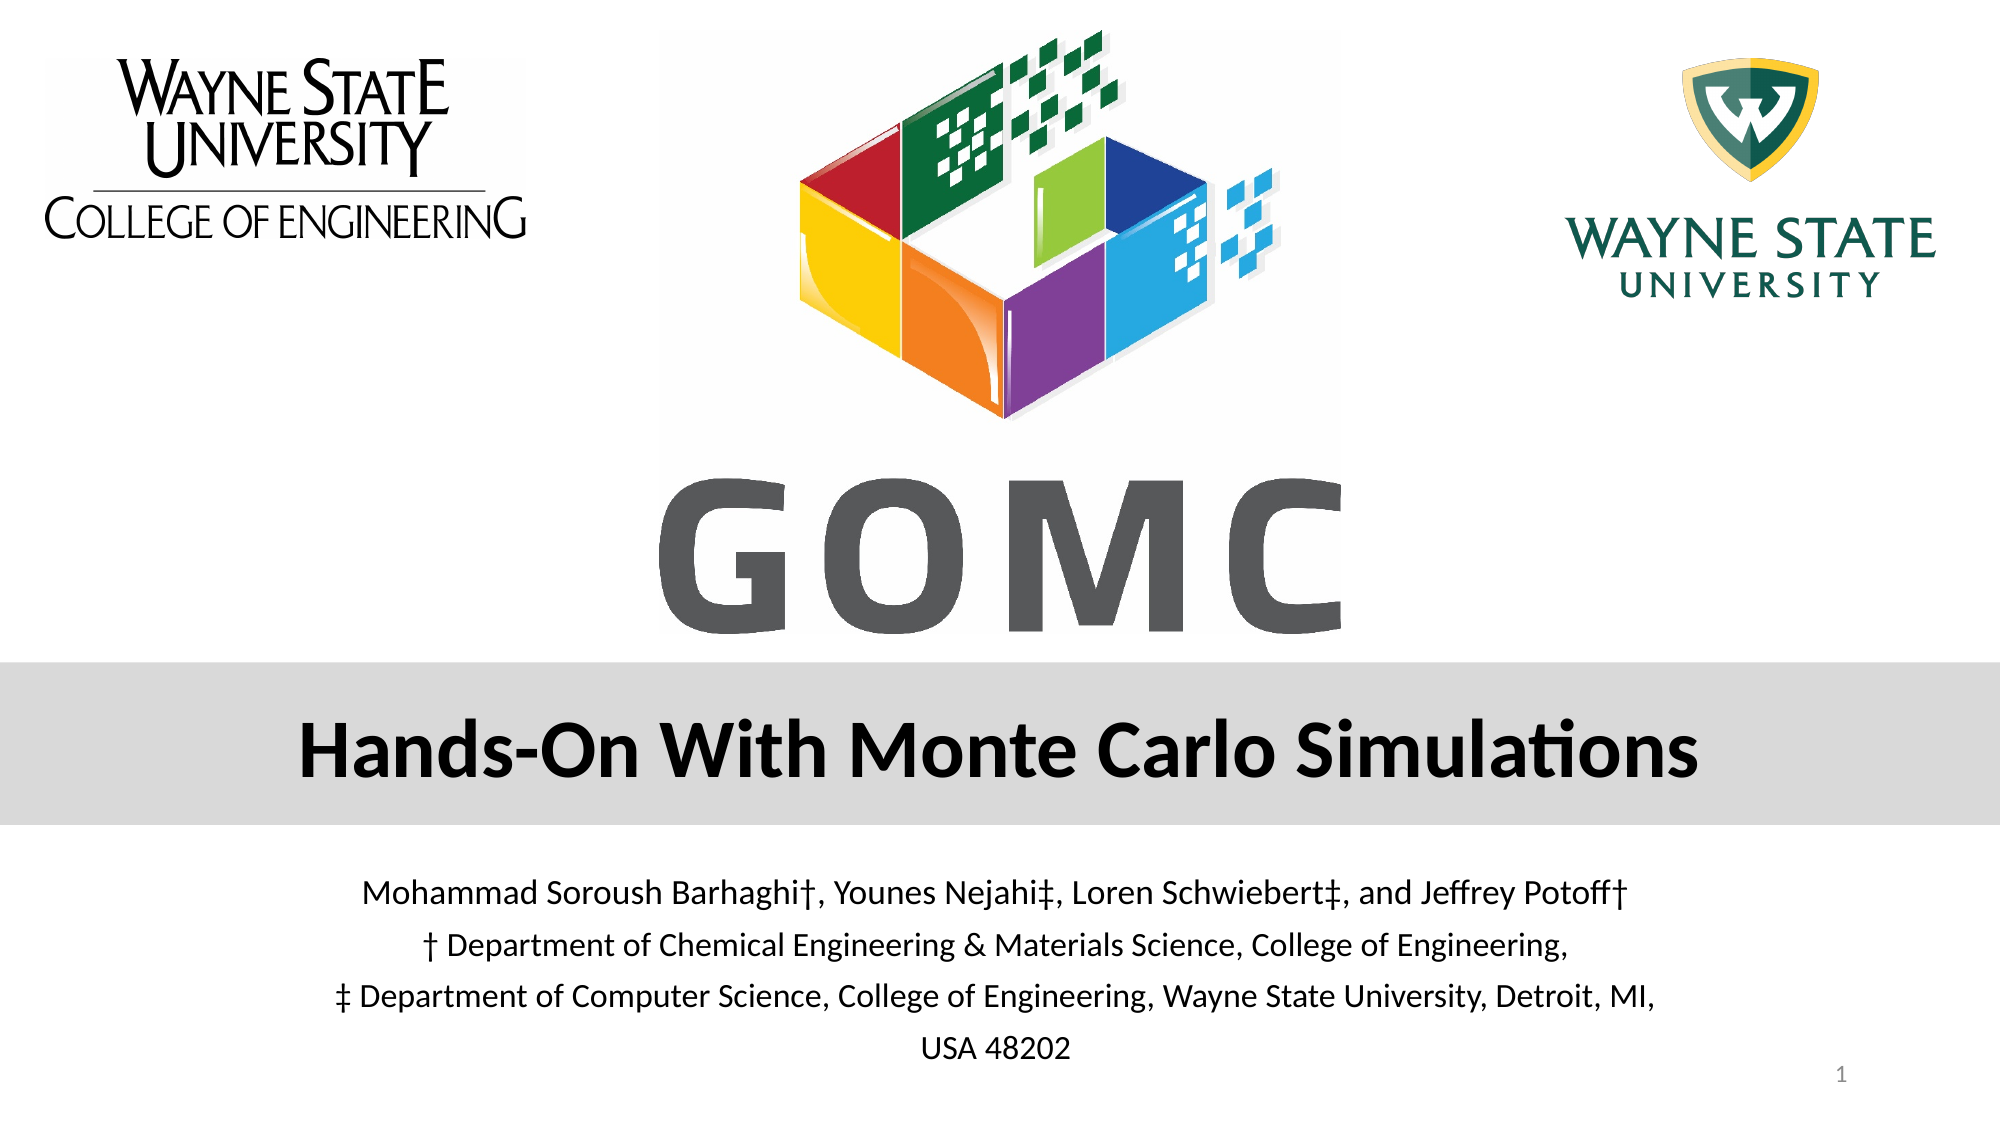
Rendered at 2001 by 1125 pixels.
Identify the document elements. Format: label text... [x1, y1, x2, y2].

text_box Hands-On With Monte Carlo Simulations [0, 661, 2000, 826]
picture [659, 30, 1341, 634]
subtitle Mohammad Soroush Barhaghi†, Younes Nejahi‡, Loren Schwiebert‡, and Jeffrey Potoff† † Department of Chemical Engineering & Materials Science, College of Engineering, ‡ Department of Computer Science, College of Engineering, Wayne State University, Detroit, MI, USA 48202 [249, 866, 1750, 1080]
slide_number 1 [1412, 1042, 1863, 1103]
picture [1564, 58, 1936, 299]
picture [44, 58, 526, 239]
